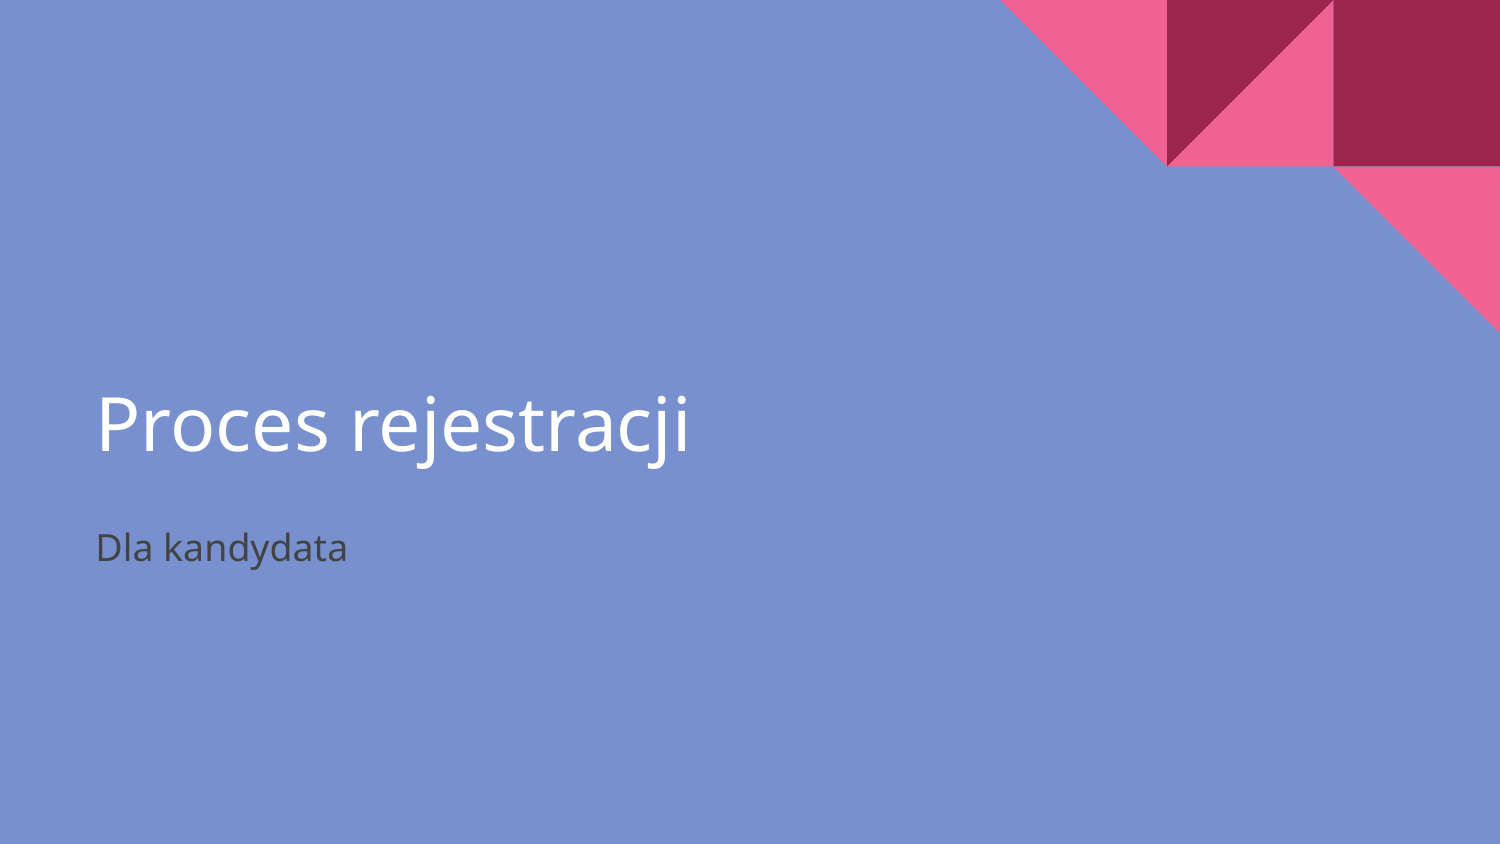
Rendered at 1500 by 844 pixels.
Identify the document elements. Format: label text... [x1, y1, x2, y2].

title Proces rejestracji [80, 341, 1484, 503]
subtitle Dla kandydata [80, 502, 1430, 574]
